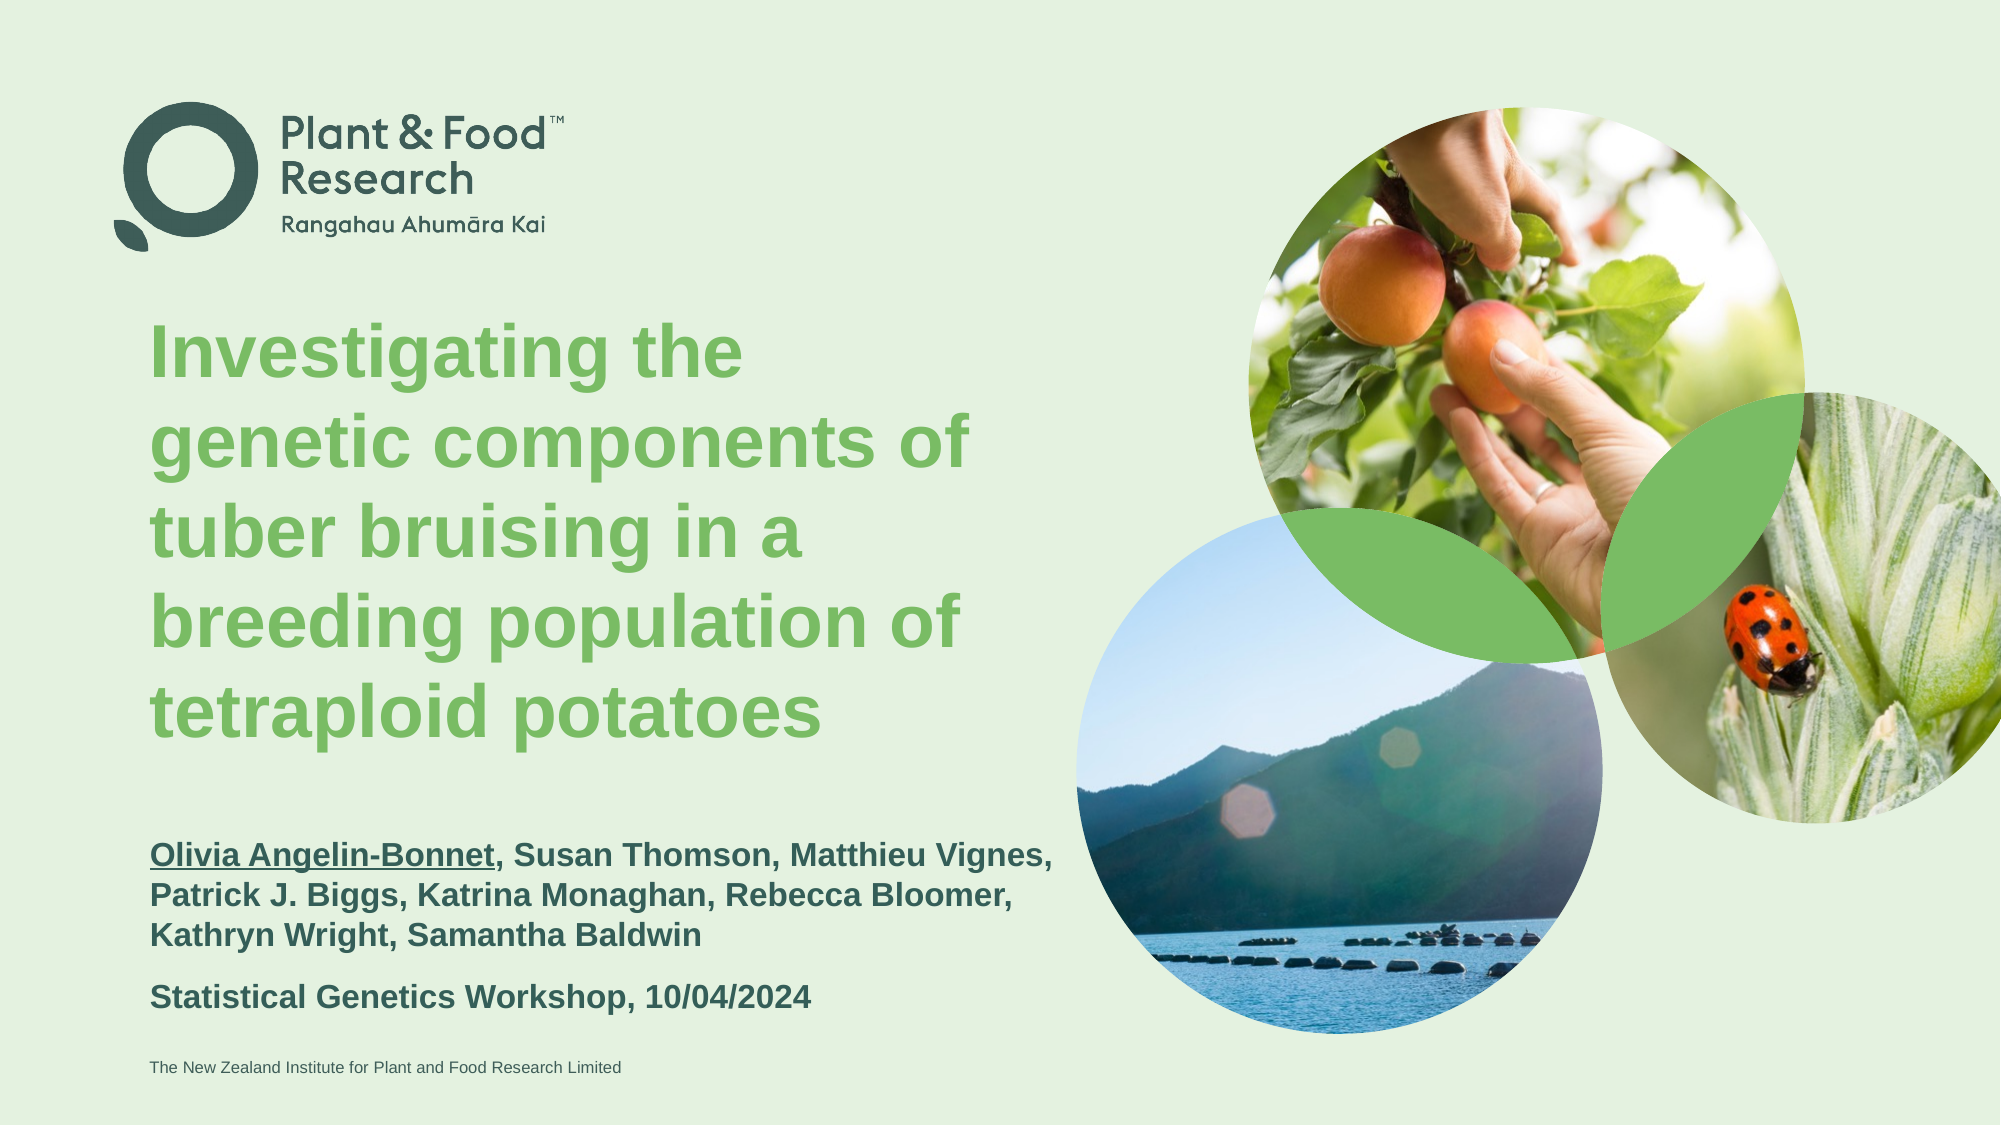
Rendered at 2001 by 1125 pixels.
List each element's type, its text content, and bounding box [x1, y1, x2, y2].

title Investigating the genetic components of tuber bruising in a breeding population of tetraploid potatoes [134, 277, 1002, 778]
subtitle Olivia Angelin-Bonnet, Susan Thomson, Matthieu Vignes, Patrick J. Biggs, Katrina Monaghan, Rebecca Bloomer, Kathryn Wright, Samantha Baldwin Statistical Genetics Workshop, 10/04/2024 [134, 825, 1071, 986]
picture [78, 66, 599, 287]
picture [1076, 107, 2001, 1035]
